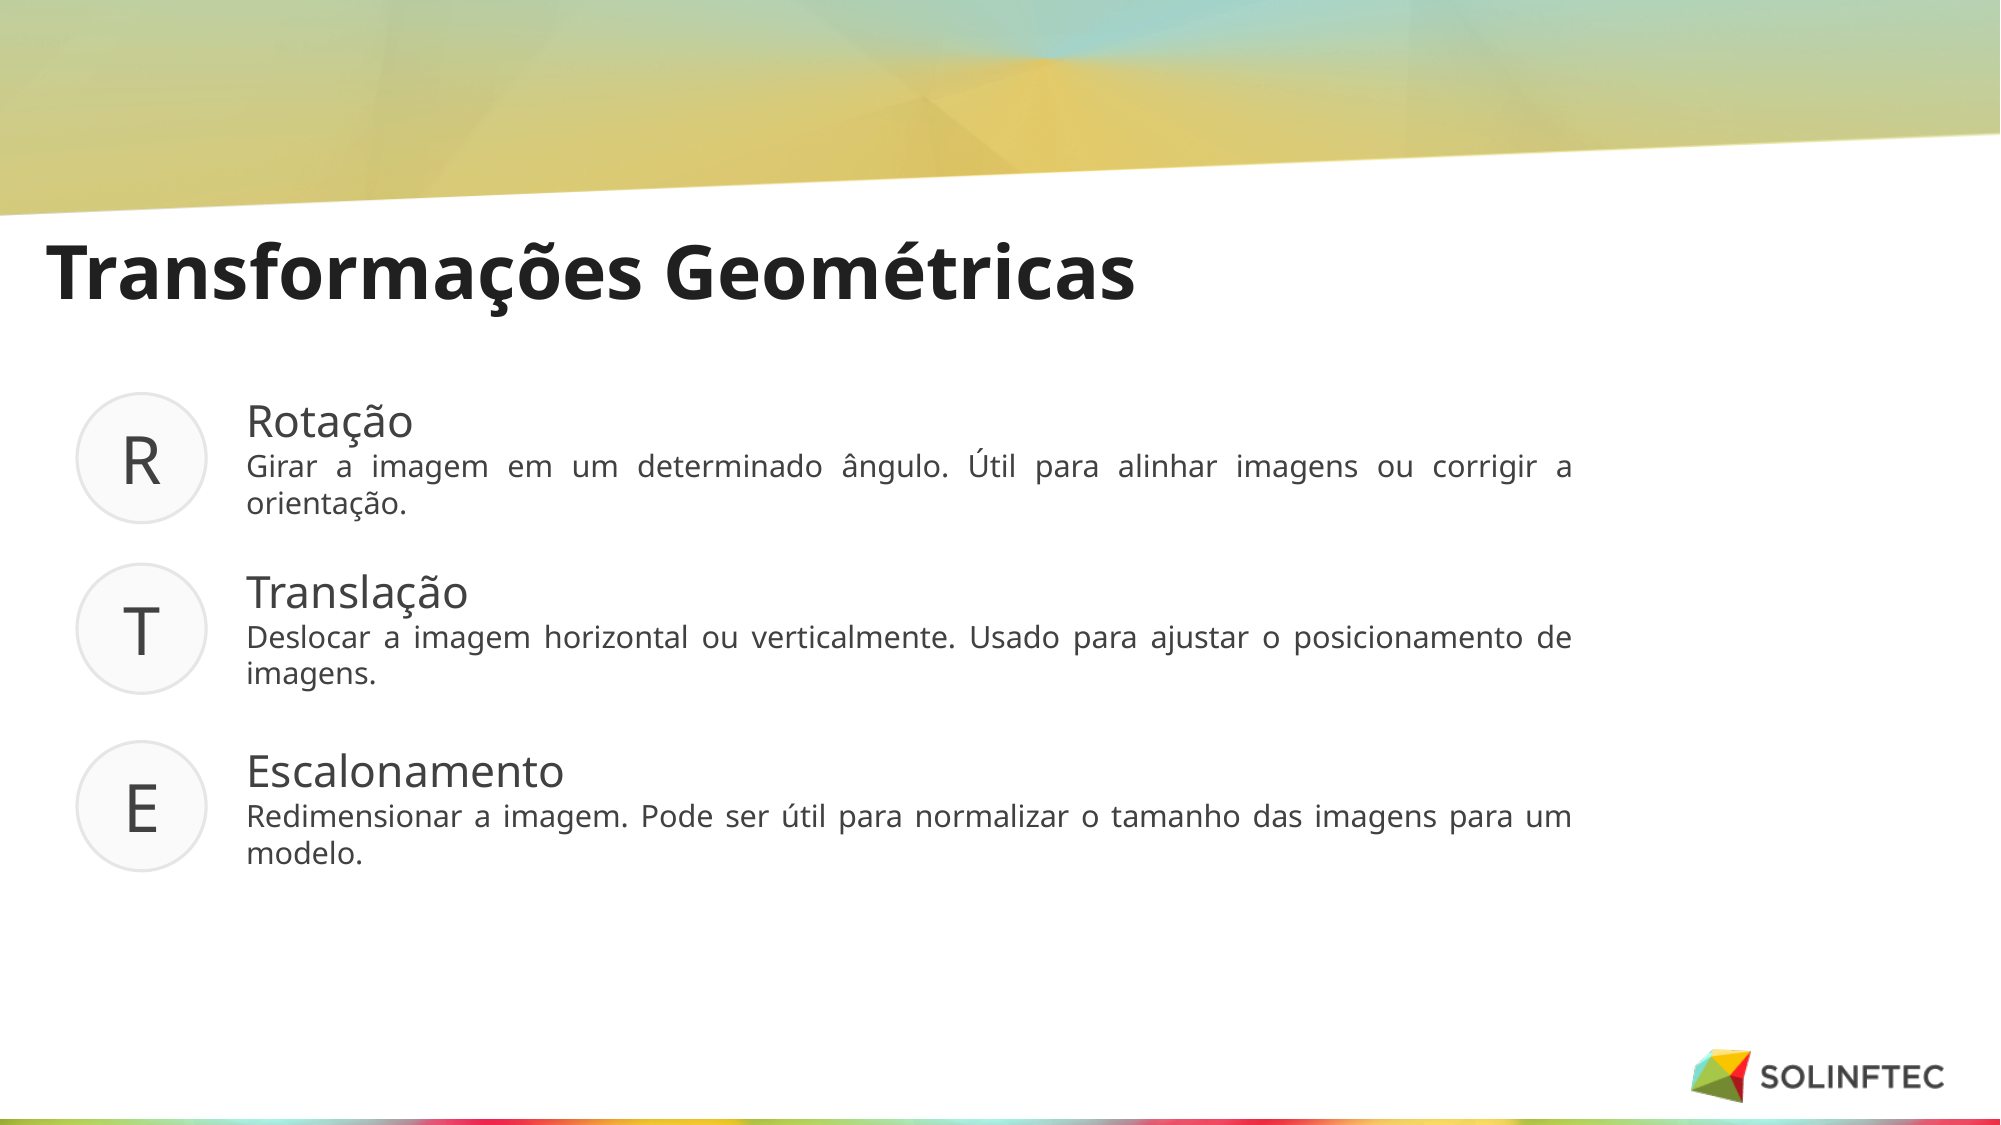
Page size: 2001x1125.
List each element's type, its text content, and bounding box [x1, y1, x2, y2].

text_box Escalonamento Redimensionar a imagem. Pode ser útil para normalizar o tamanho das imagens para um modelo. [231, 741, 1587, 878]
text_box T [76, 563, 207, 694]
title Transformações Geométricas [30, 227, 1262, 344]
text_box R [76, 393, 207, 524]
text_box Bios / Teams [893, 451, 1934, 587]
text_box Translação Deslocar a imagem horizontal ou verticalmente. Usado para ajustar o posicionamento de imagens. [231, 562, 1587, 699]
picture [0, 0, 2000, 1125]
text_box Rotação Girar a imagem em um determinado ângulo. Útil para alinhar imagens ou corrigir a orientação. [231, 391, 1587, 528]
text_box E [76, 741, 207, 872]
